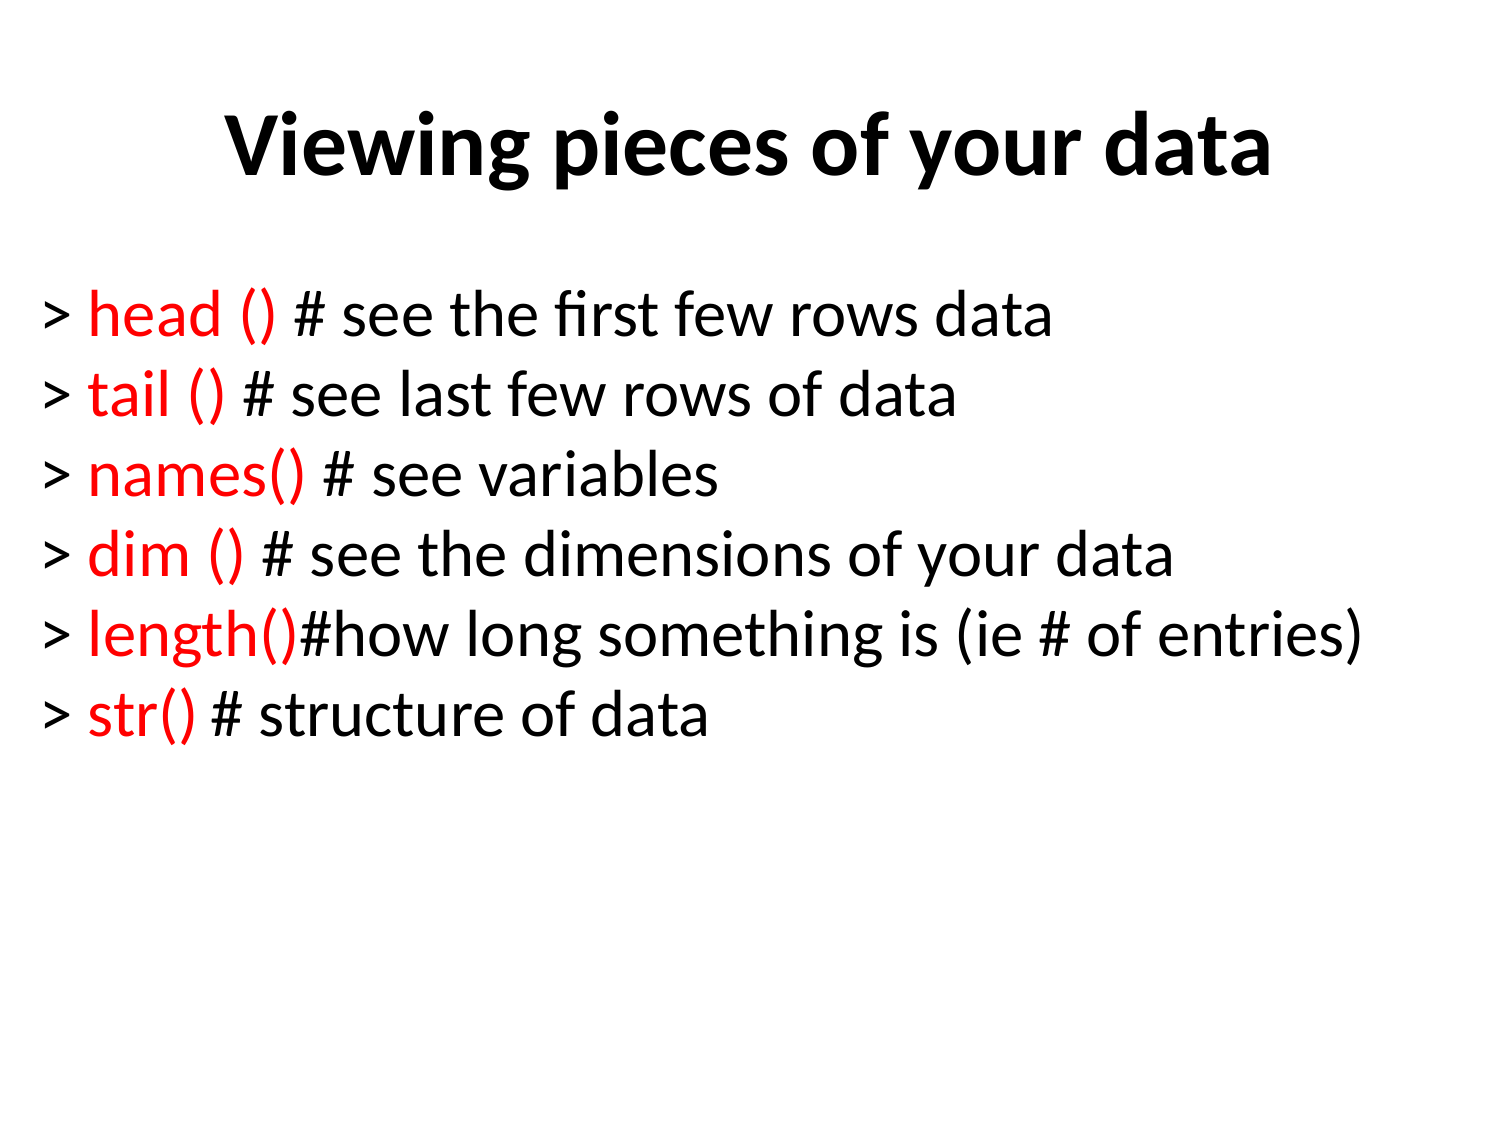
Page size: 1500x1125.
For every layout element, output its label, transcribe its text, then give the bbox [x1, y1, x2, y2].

text_box Viewing pieces of your data [74, 45, 1425, 233]
text_box > head () # see the first few rows data > tail () # see last few rows of data > names() # see variables > dim () # see the dimensions of your data > length()#how long something is (ie # of entries) > str() # structure of data [24, 262, 1425, 1005]
